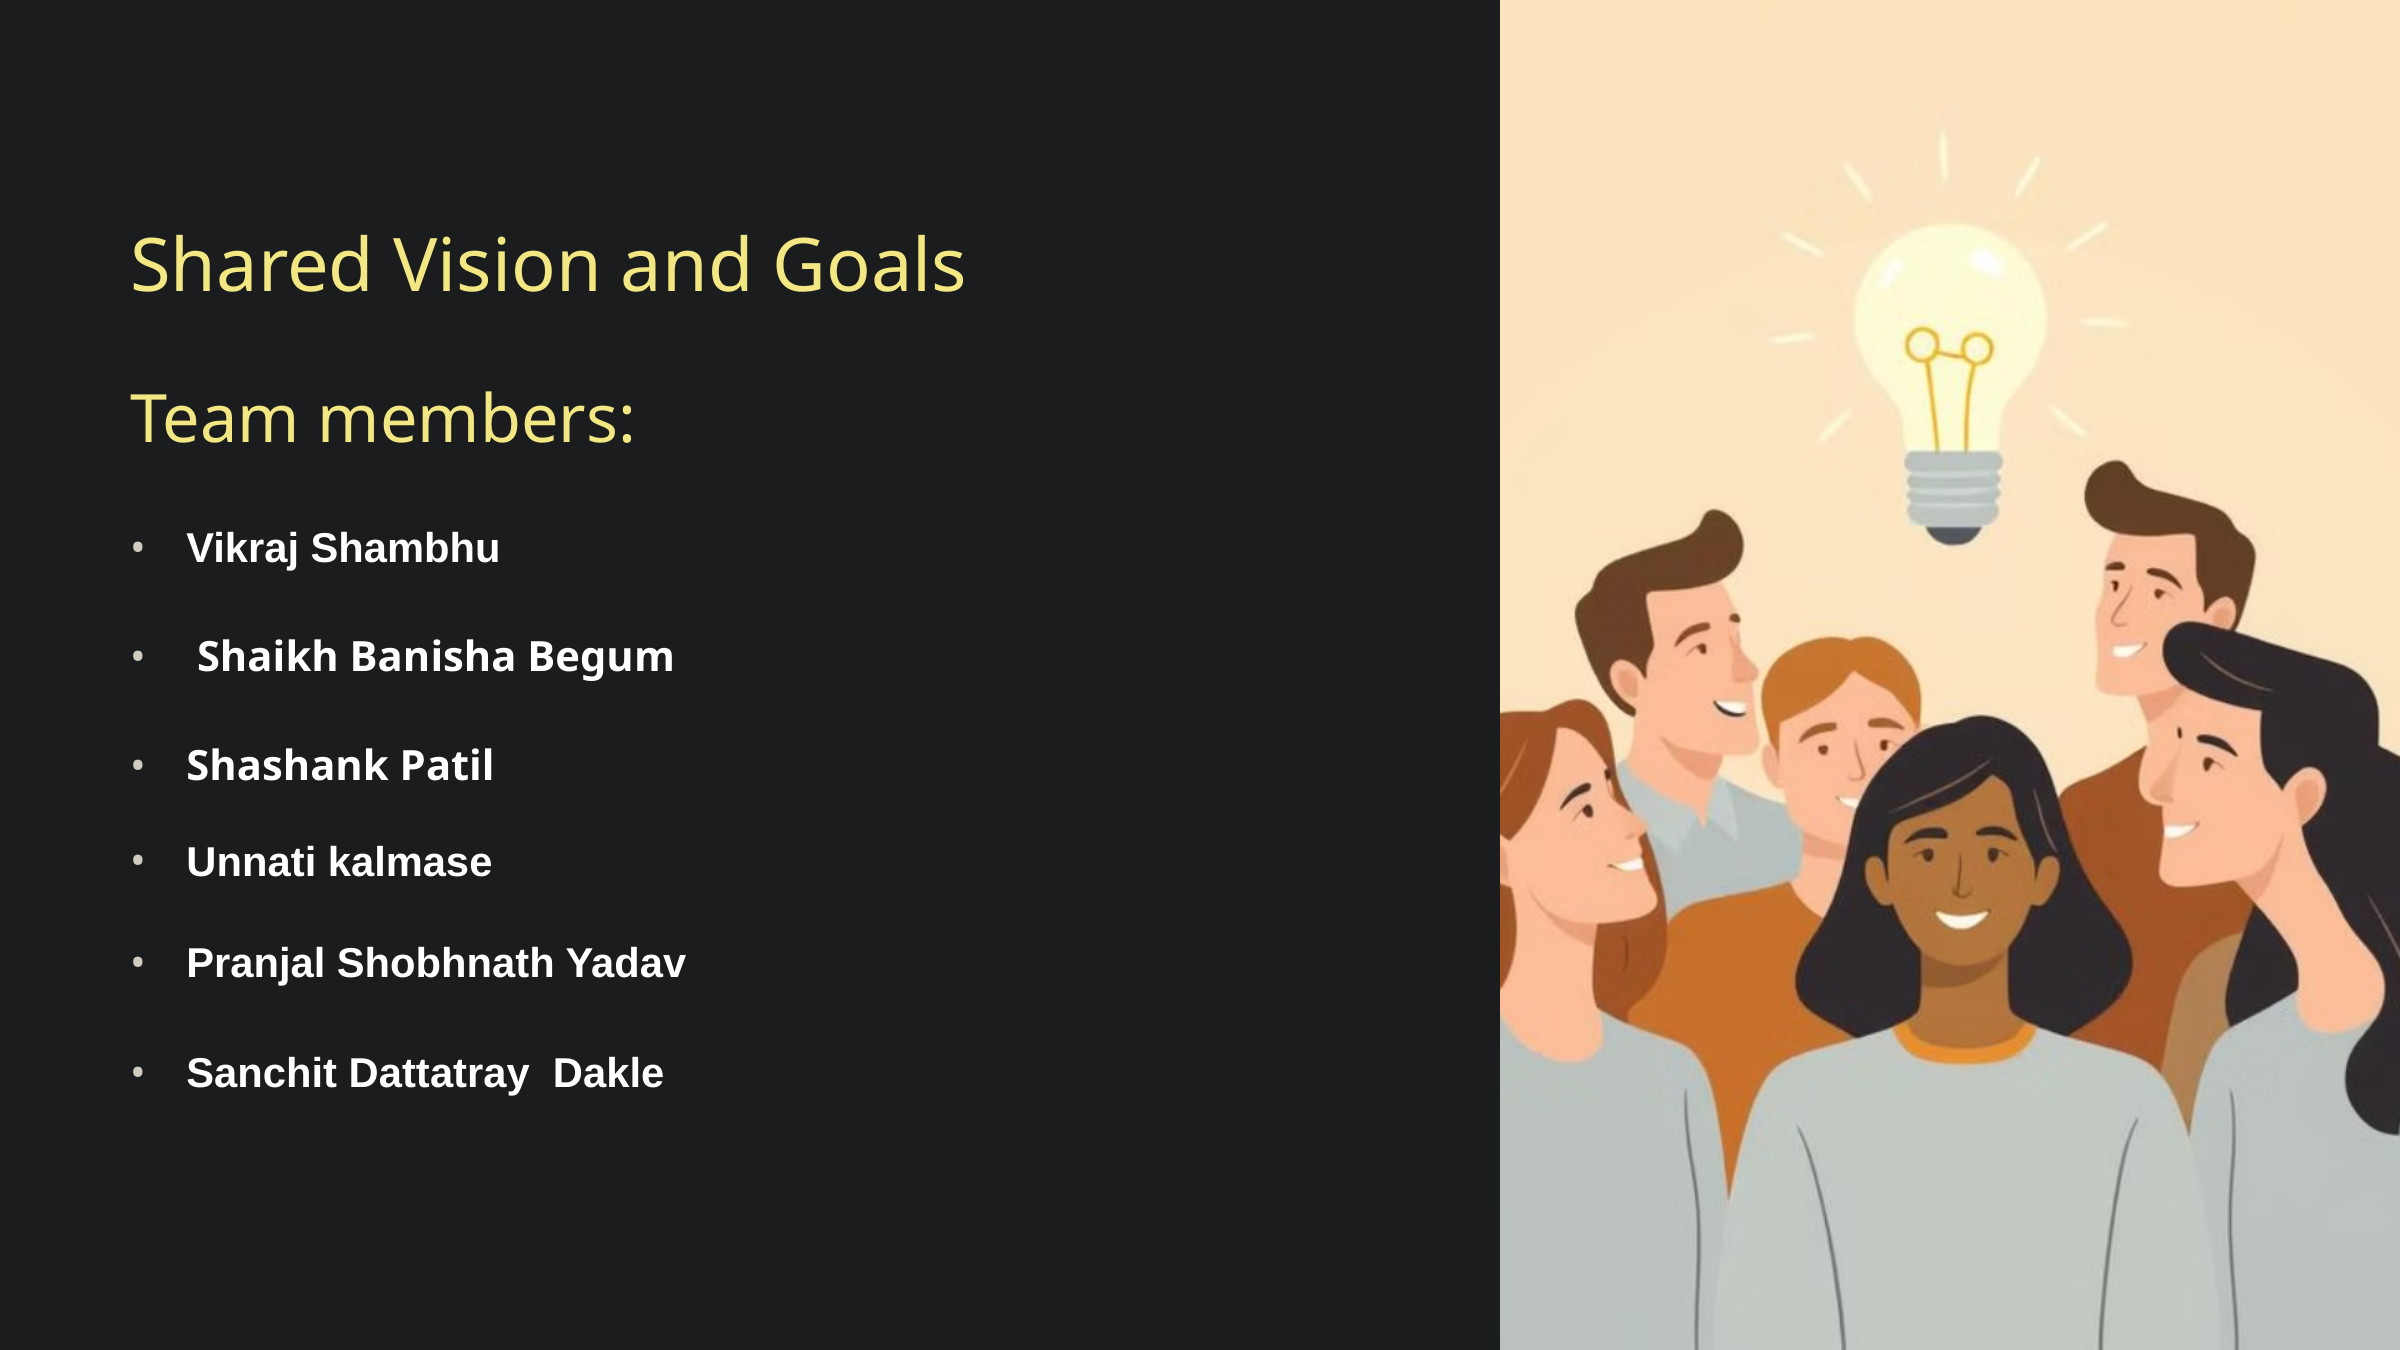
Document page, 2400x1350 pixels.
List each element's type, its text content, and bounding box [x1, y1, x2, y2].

text_box Sanchit Dattatray Dakle [130, 1014, 1370, 1238]
text_box Unnati kalmase [130, 803, 1370, 863]
text_box Shaikh Banisha Begum [130, 598, 1370, 675]
text_box Pranjal Shobhnath Yadav [130, 904, 1370, 1014]
text_box Shashank Patil [130, 707, 1370, 791]
text_box Team members: [130, 355, 853, 478]
text_box Vikraj Shambhu [130, 489, 1370, 598]
text_box Shared Vision and Goals [130, 194, 1006, 343]
picture [1499, 0, 2400, 1350]
